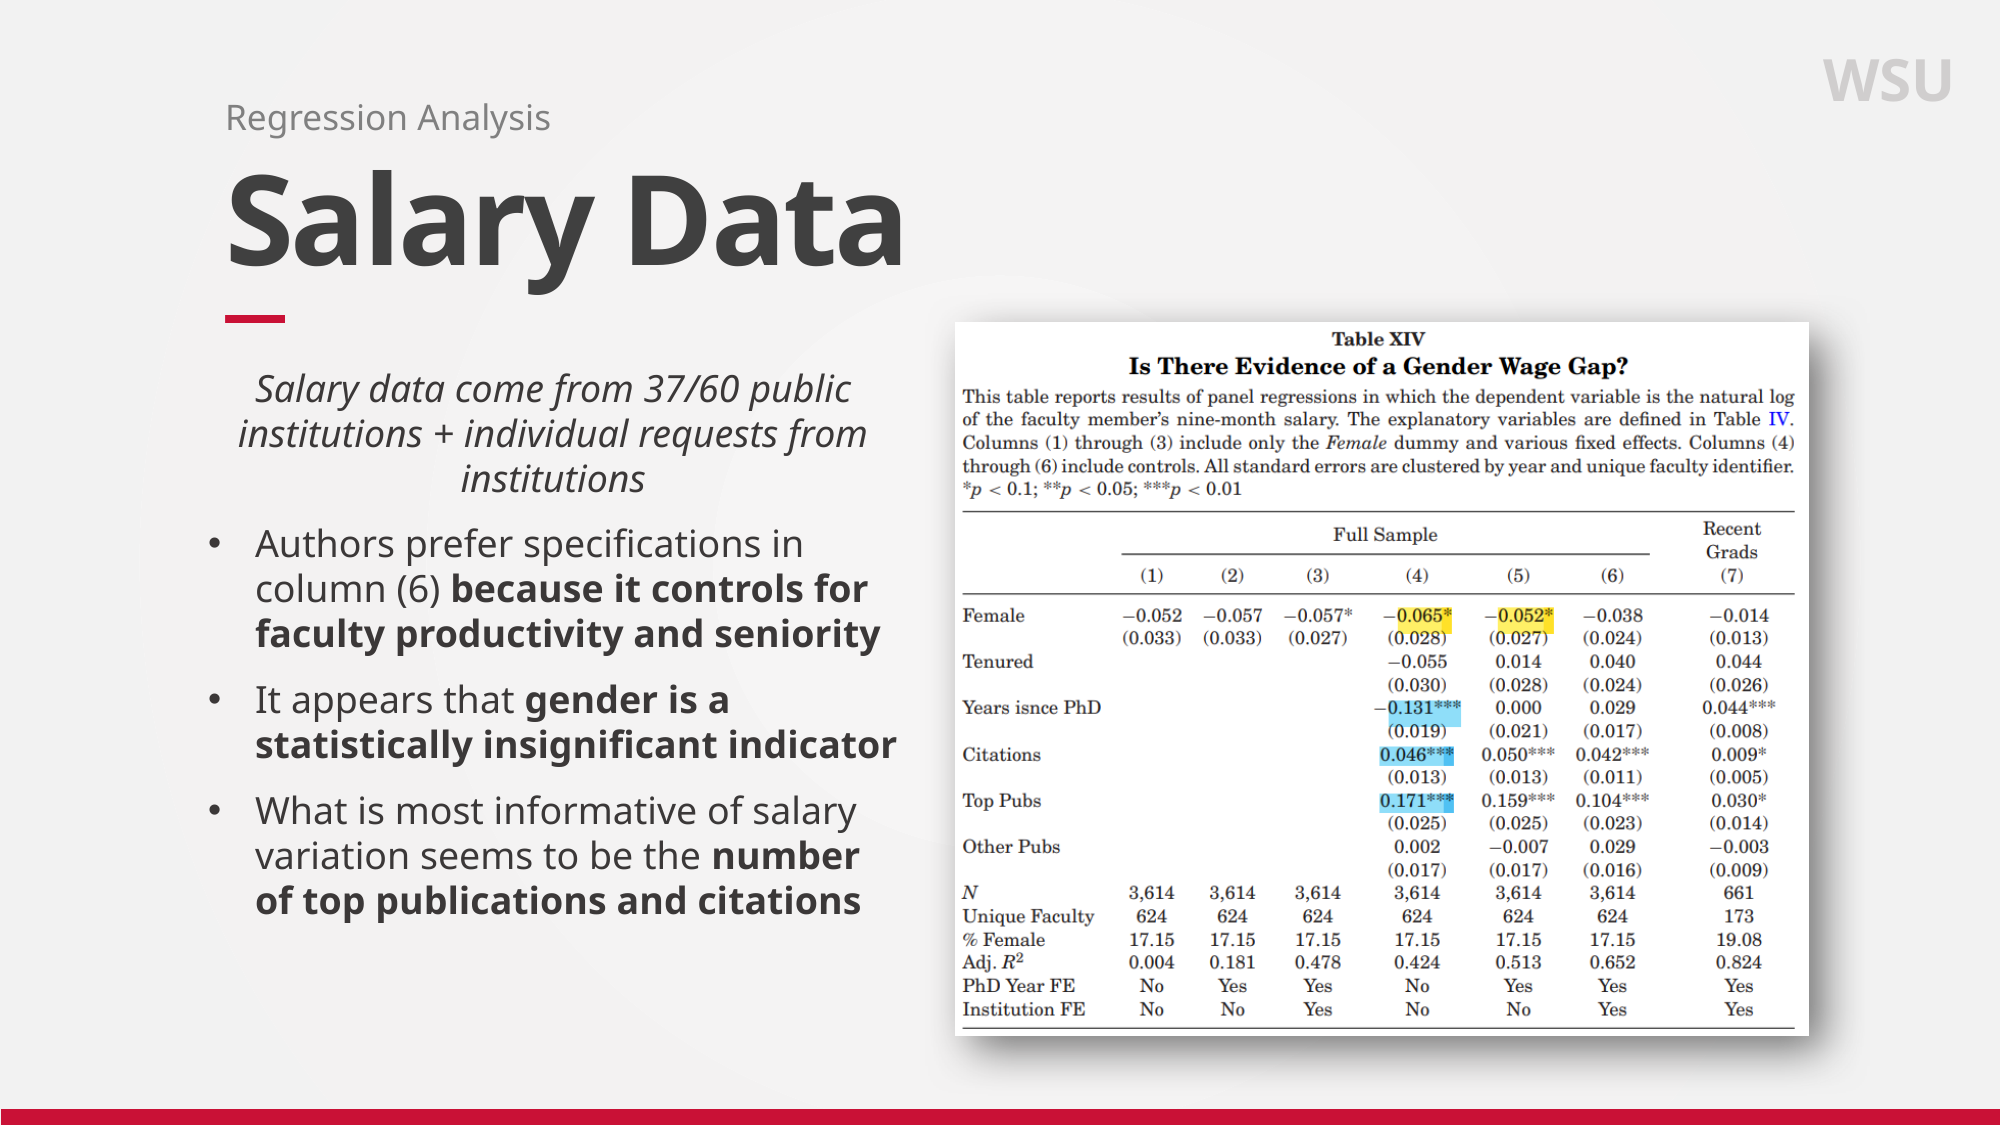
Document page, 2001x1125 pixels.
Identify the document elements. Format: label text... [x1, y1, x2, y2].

text_box Regression Analysis [225, 93, 577, 150]
title Salary Data [225, 149, 1589, 300]
text_box Salary data come from 37/60 public institutions + individual requests from institutions Authors prefer specifications in column (6) because it controls for faculty productivity and seniority It appears that gender is a statistically insignificant indicator What is most informative of salary variation seems to be the number of top publications and citations [208, 356, 914, 960]
text_box [224, 314, 286, 324]
text_box [0, 1109, 2000, 1125]
picture [955, 322, 1809, 1036]
text_box WSU [1808, 35, 1971, 121]
